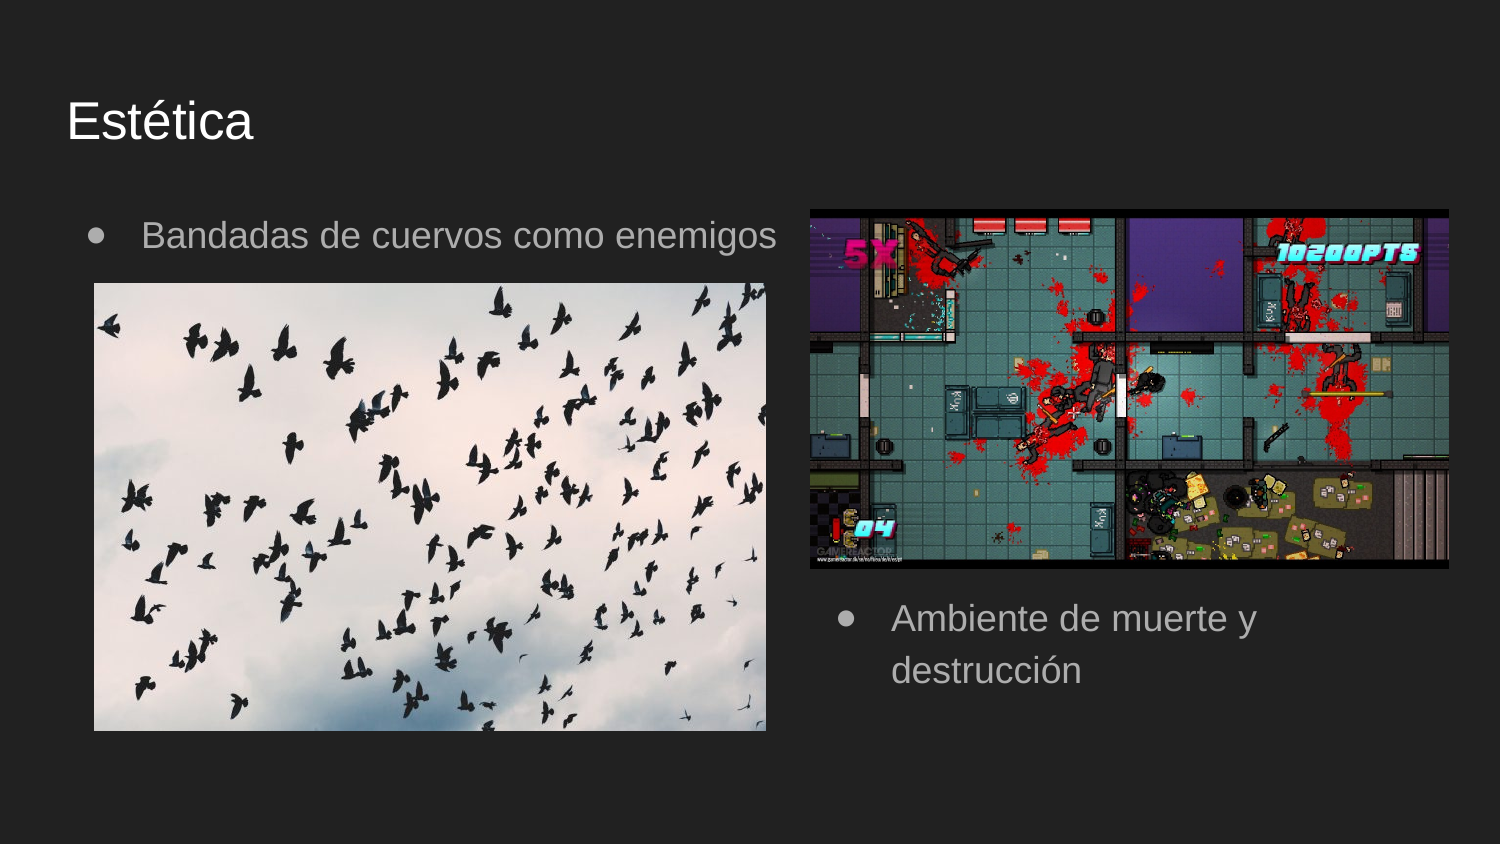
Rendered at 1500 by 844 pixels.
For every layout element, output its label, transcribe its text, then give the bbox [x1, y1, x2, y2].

title Estética [51, 71, 1449, 166]
picture [810, 209, 1450, 569]
picture [94, 283, 766, 731]
list Bandadas de cuervos como enemigos Ambiente de muerte y destrucción [51, 189, 1449, 750]
